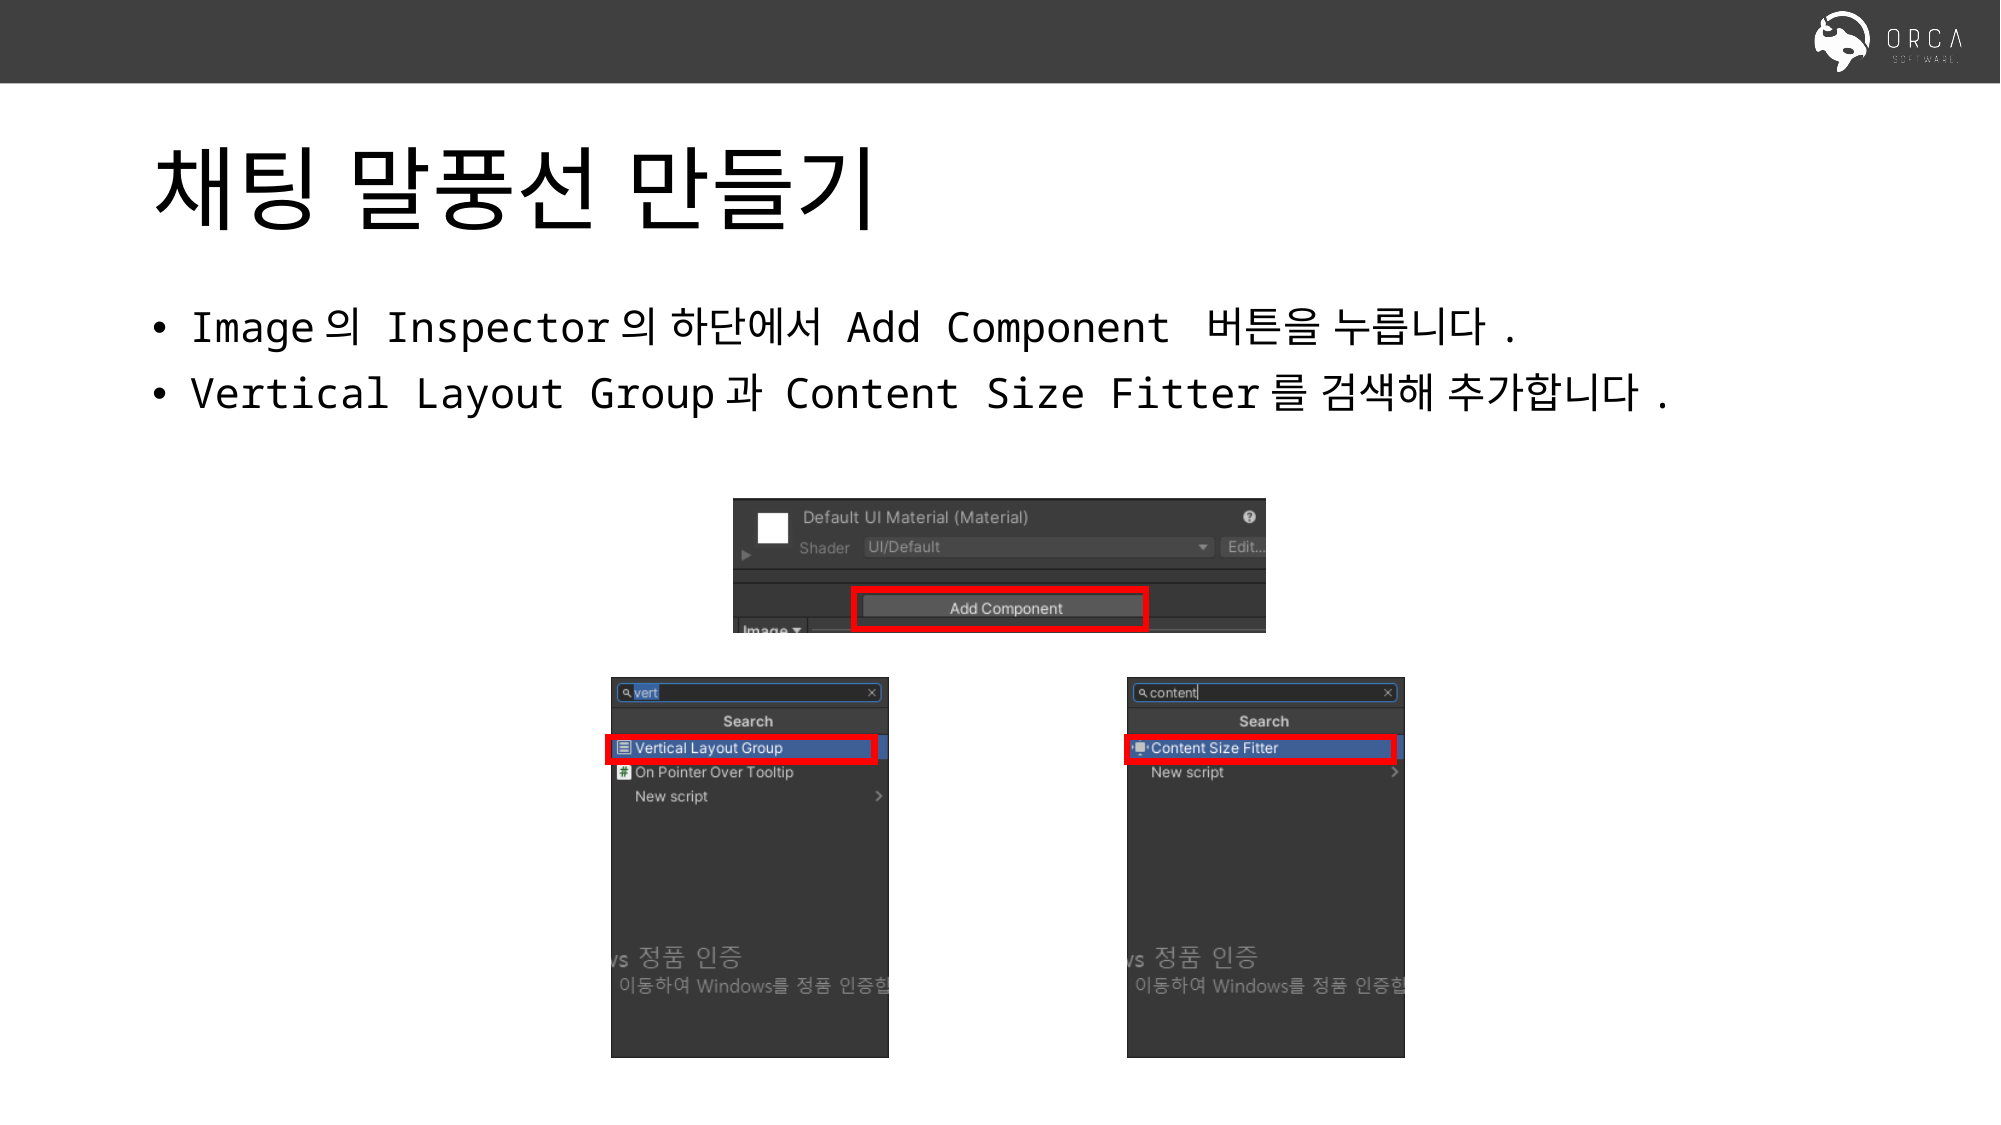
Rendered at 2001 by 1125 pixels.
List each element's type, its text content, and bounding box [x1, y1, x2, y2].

picture [611, 677, 889, 1058]
list Image의 Inspector의 하단에서 Add Component 버튼을 누릅니다. Vertical Layout Group과 Content Size Fitter를 검색해 추가합니다. [137, 299, 1903, 1014]
picture [733, 498, 1266, 633]
title 채팅 말풍선 만들기 [137, 109, 1863, 278]
text_box [607, 736, 611, 762]
picture [1127, 677, 1405, 1058]
